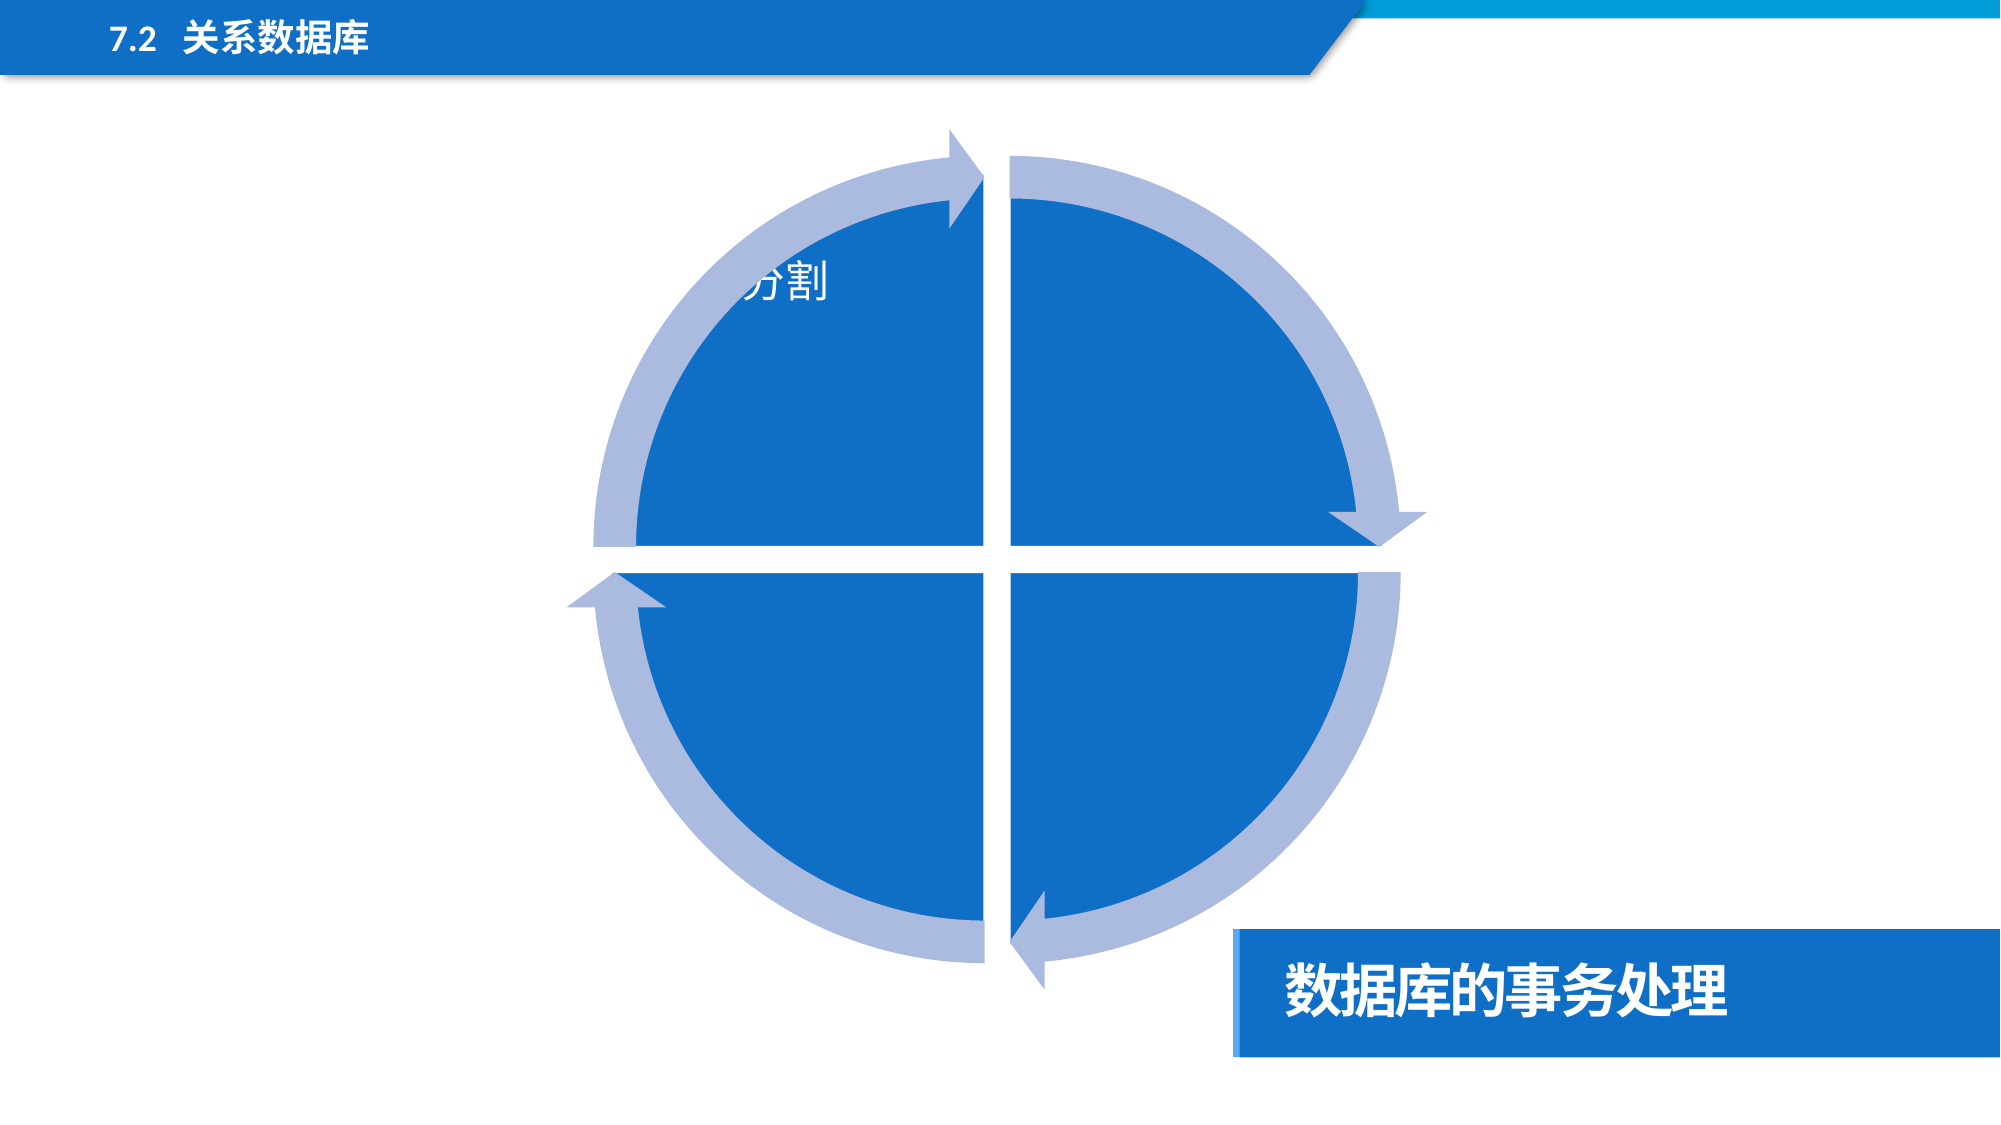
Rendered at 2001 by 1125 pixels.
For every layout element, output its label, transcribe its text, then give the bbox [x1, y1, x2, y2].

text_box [333, 117, 1667, 1007]
list 7.2 关系数据库 [93, 11, 1138, 68]
list 数据库的事务处理 [1239, 929, 2000, 1058]
